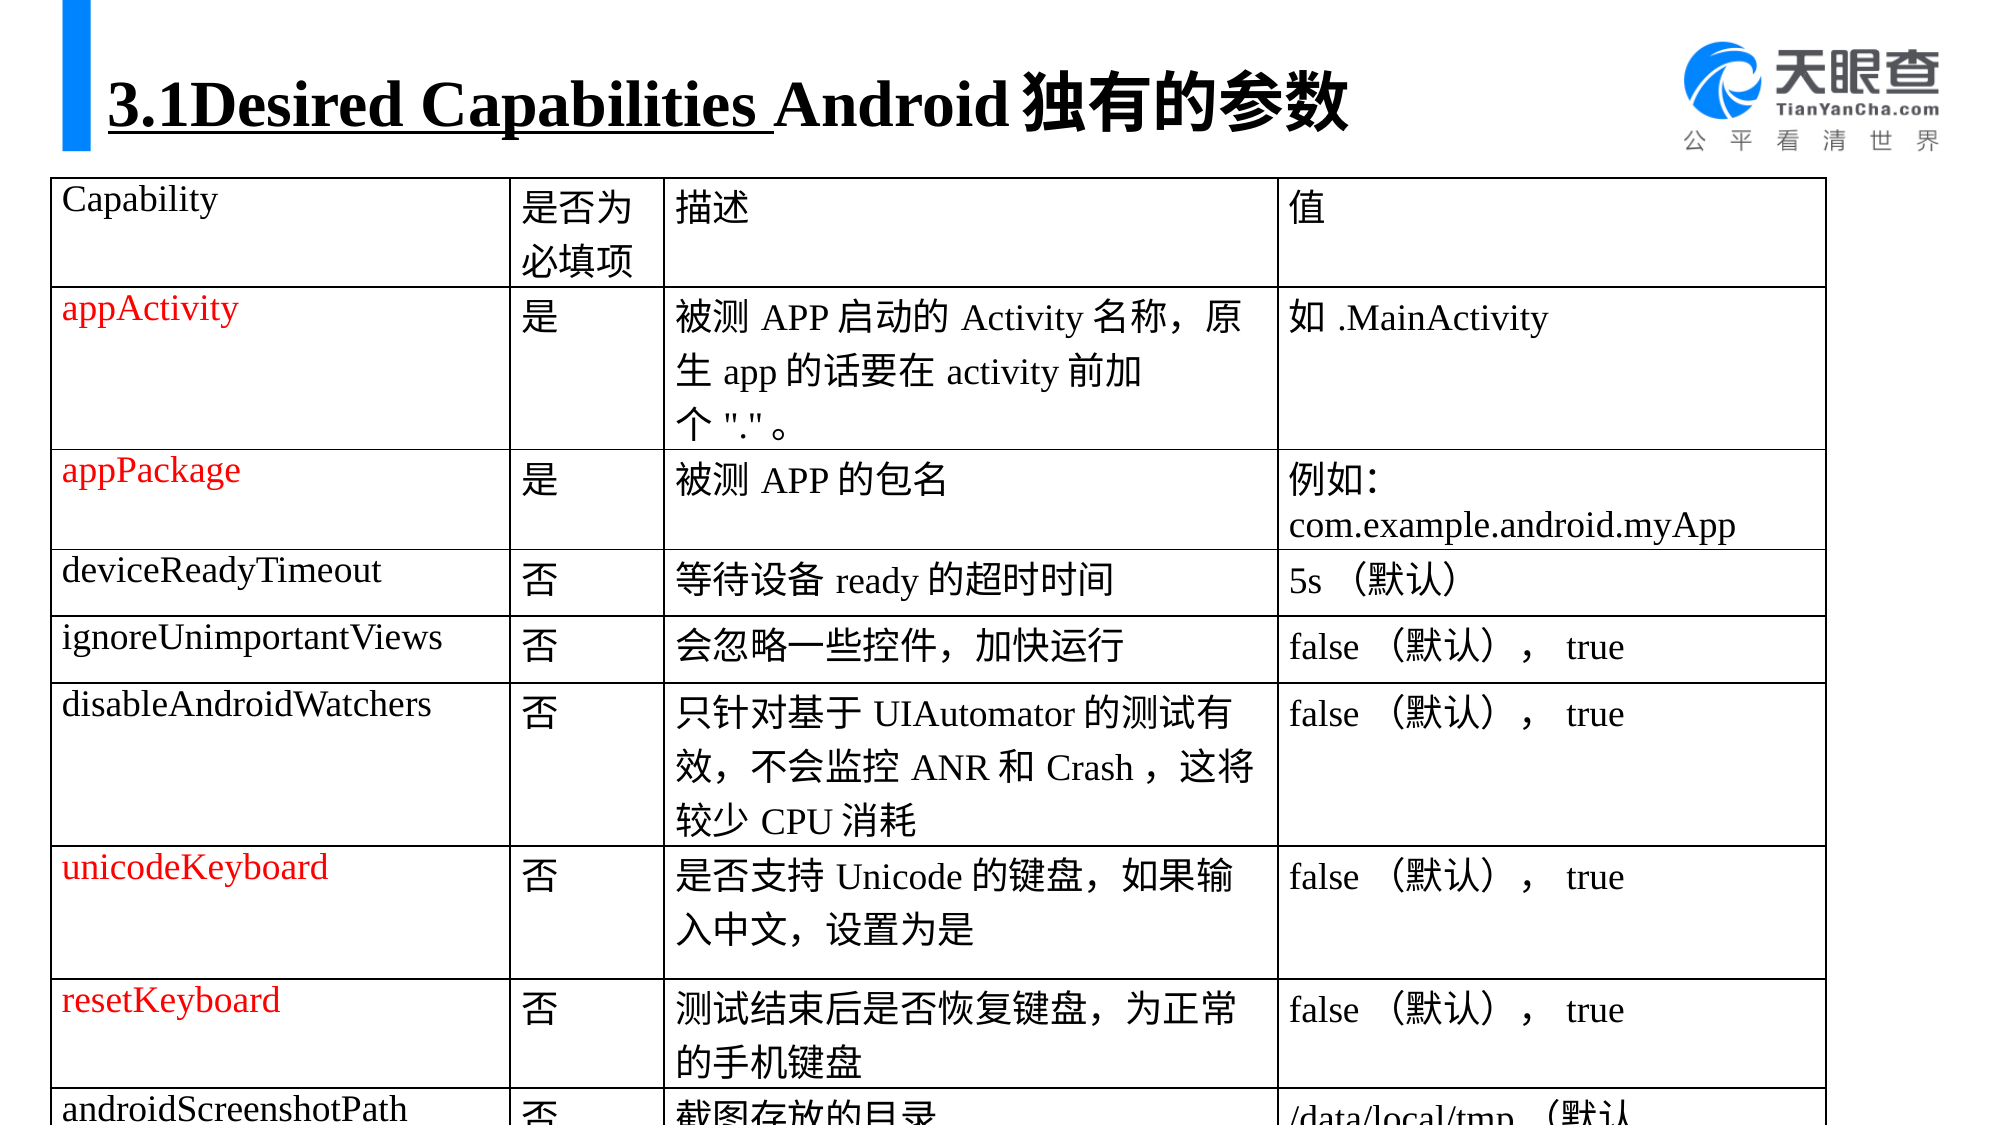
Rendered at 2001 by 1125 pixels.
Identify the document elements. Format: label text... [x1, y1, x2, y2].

table_cell 如.MainActivity [1279, 288, 1825, 449]
table_cell appActivity [52, 288, 509, 449]
table_cell unicodeKeyboard [52, 847, 509, 978]
table_cell resetKeyboard [52, 980, 509, 1087]
picture [0, 0, 2001, 1125]
table_cell 否 [511, 684, 663, 845]
table_cell 否 [511, 847, 663, 978]
table_cell 截图存放的目录 [665, 1089, 1277, 1125]
table_cell 例如：com.example.android.myApp [1279, 450, 1825, 549]
table_cell false（默认），true [1279, 617, 1825, 682]
table_cell 否 [511, 980, 663, 1087]
table_header 是否为必填项 [511, 179, 663, 286]
table_cell 5s（默认） [1279, 550, 1825, 615]
table_cell 是否支持Unicode的键盘，如果输入中文，设置为是 [665, 847, 1277, 978]
table_cell 是 [511, 450, 663, 549]
table_cell appPackage [52, 450, 509, 549]
table_cell ignoreUnimportantViews [52, 617, 509, 682]
table_cell 被测APP启动的Activity名称，原生app的话要在activity前加个"."。 [665, 288, 1277, 449]
table_cell 被测APP的包名 [665, 450, 1277, 549]
table_header Capability [52, 179, 509, 286]
table_cell 测试结束后是否恢复键盘，为正常的手机键盘 [665, 980, 1277, 1087]
table_cell 等待设备ready的超时时间 [665, 550, 1277, 615]
table_cell /data/local/tmp（默认 [1279, 1089, 1825, 1125]
table_cell 只针对基于UIAutomator的测试有效，不会监控ANR和Crash，这将较少CPU消耗 [665, 684, 1277, 845]
table_cell androidScreenshotPath [52, 1089, 509, 1125]
title 3.1Desired Capabilities Android独有的参数 [92, 0, 1680, 152]
table_cell false（默认），true [1279, 980, 1825, 1087]
table_cell 否 [511, 1089, 663, 1125]
table_cell 否 [511, 617, 663, 682]
table_header 值 [1279, 179, 1825, 286]
table_cell false（默认），true [1279, 684, 1825, 845]
table_cell 会忽略一些控件，加快运行 [665, 617, 1277, 682]
table_cell 否 [511, 550, 663, 615]
table_cell disableAndroidWatchers [52, 684, 509, 845]
table_cell 是 [511, 288, 663, 449]
table_cell deviceReadyTimeout [52, 550, 509, 615]
table_header 描述 [665, 179, 1277, 286]
table_cell false（默认），true [1279, 847, 1825, 978]
